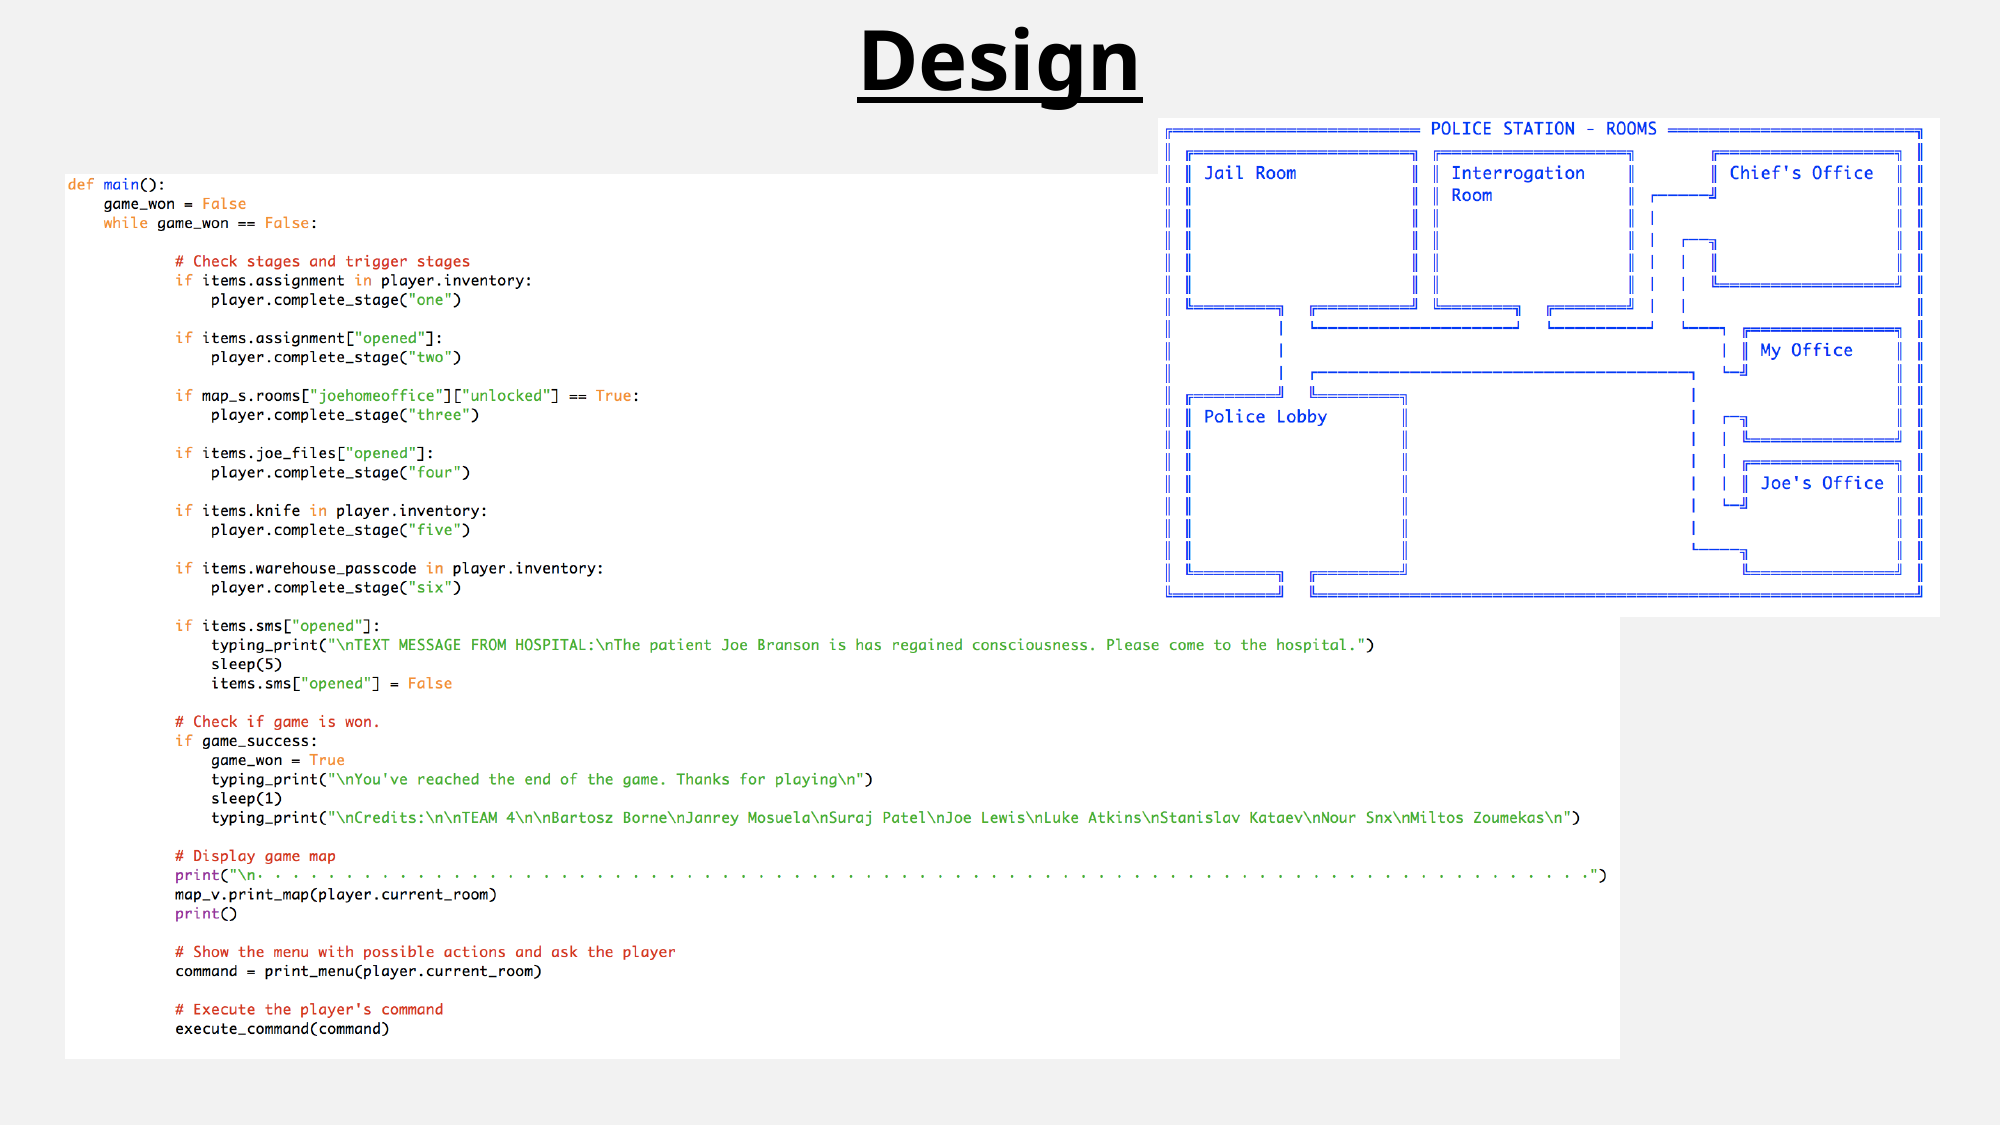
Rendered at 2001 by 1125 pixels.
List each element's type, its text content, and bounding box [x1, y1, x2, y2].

picture [65, 118, 1940, 1059]
text_box Design [0, 0, 2000, 115]
